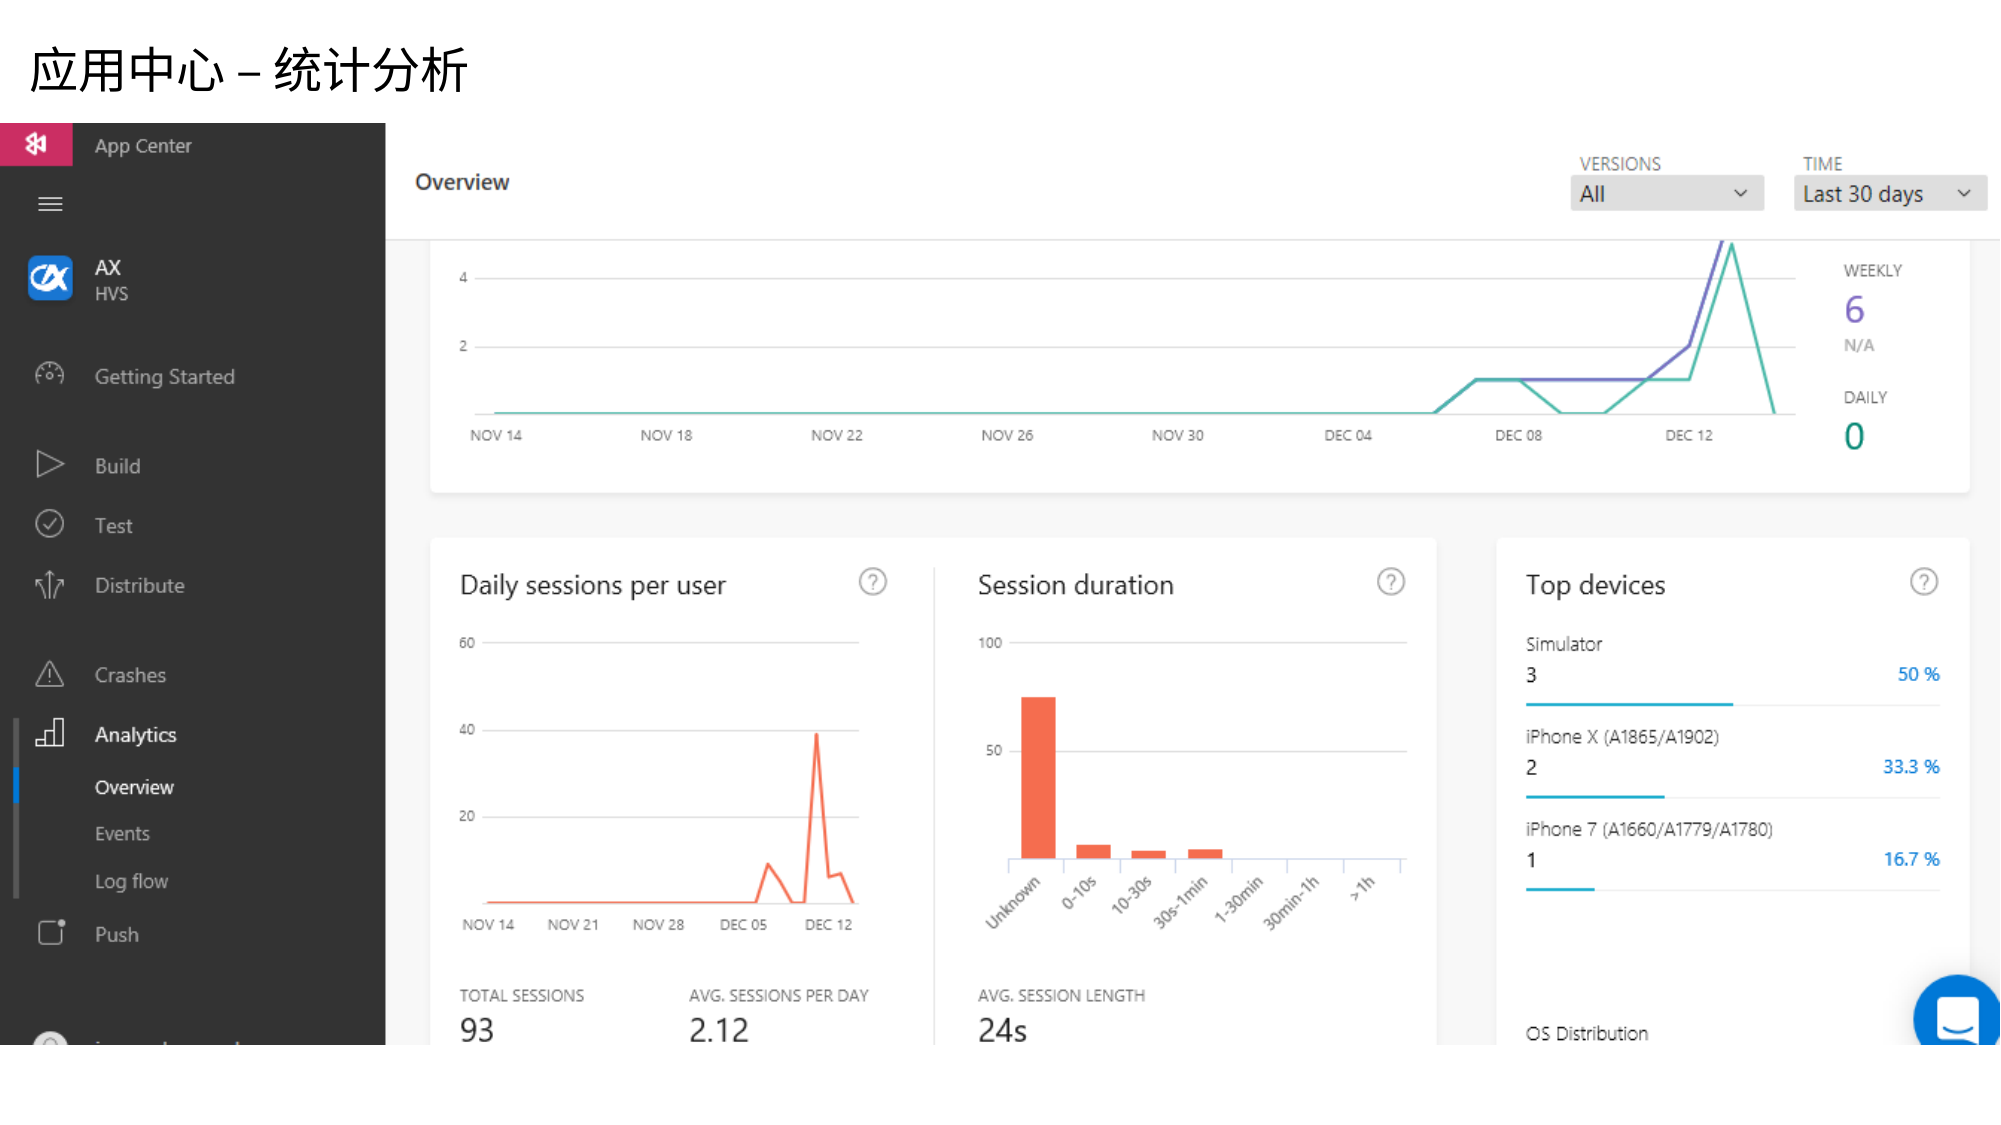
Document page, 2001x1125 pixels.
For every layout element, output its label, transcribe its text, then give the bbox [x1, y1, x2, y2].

text_box 应用中心 – 统计分析 [0, 22, 762, 123]
picture [0, 123, 2000, 1045]
